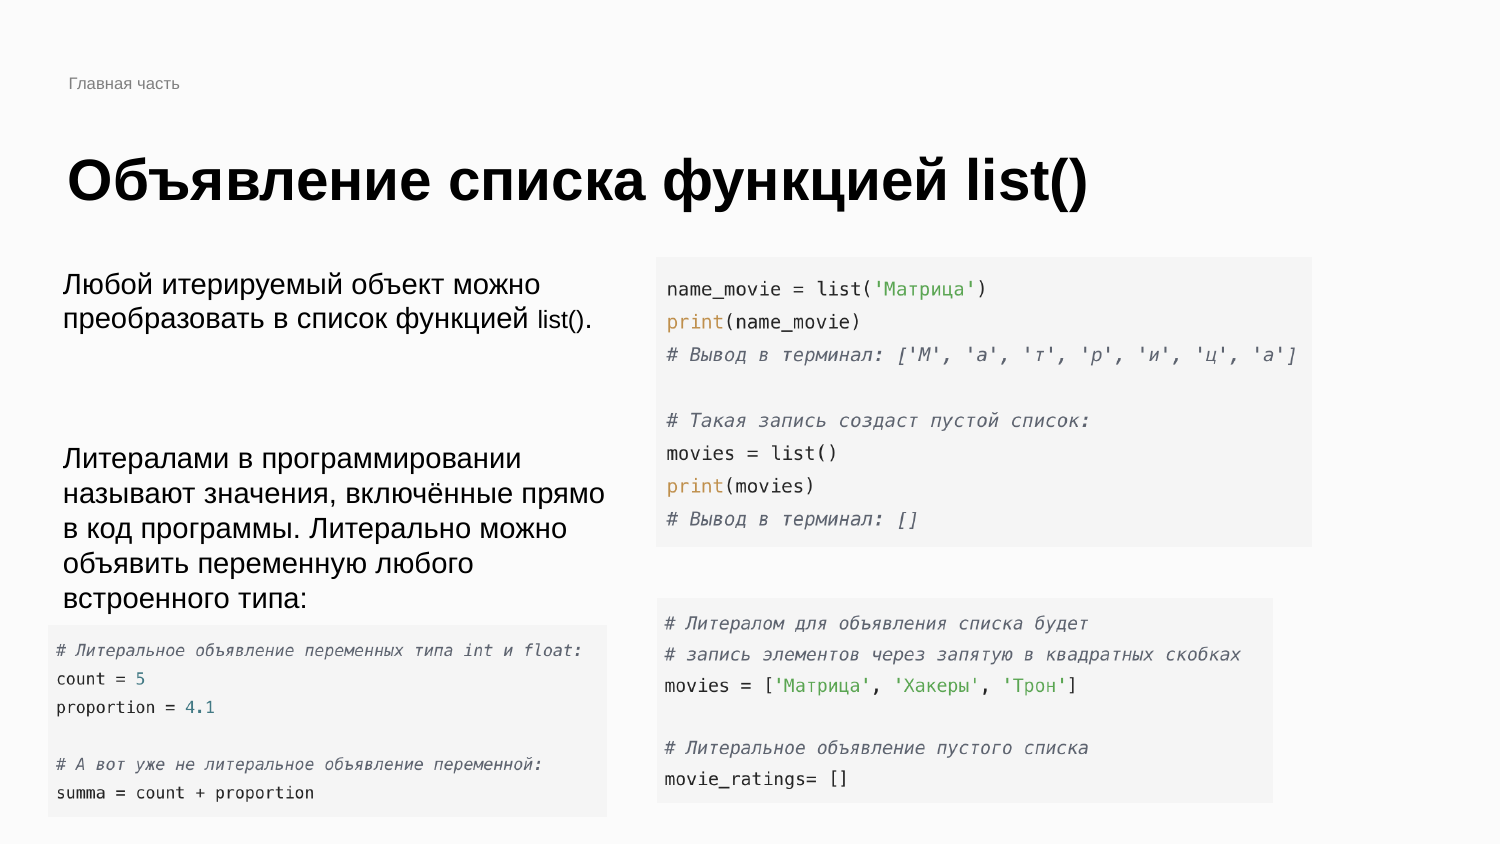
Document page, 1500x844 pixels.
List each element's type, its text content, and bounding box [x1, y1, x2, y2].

list Главная часть [68, 70, 675, 122]
picture [47, 625, 608, 818]
title Объявление списка функцией list() [67, 141, 1433, 215]
picture [655, 257, 1313, 547]
text_box Любой итерируемый объект можно преобразовать в список функцией list(). Литералами в программировании называют значения, включённые прямо в код программы. Литерально можно объявить переменную любого встроенного типа: [48, 257, 645, 622]
picture [657, 598, 1274, 803]
